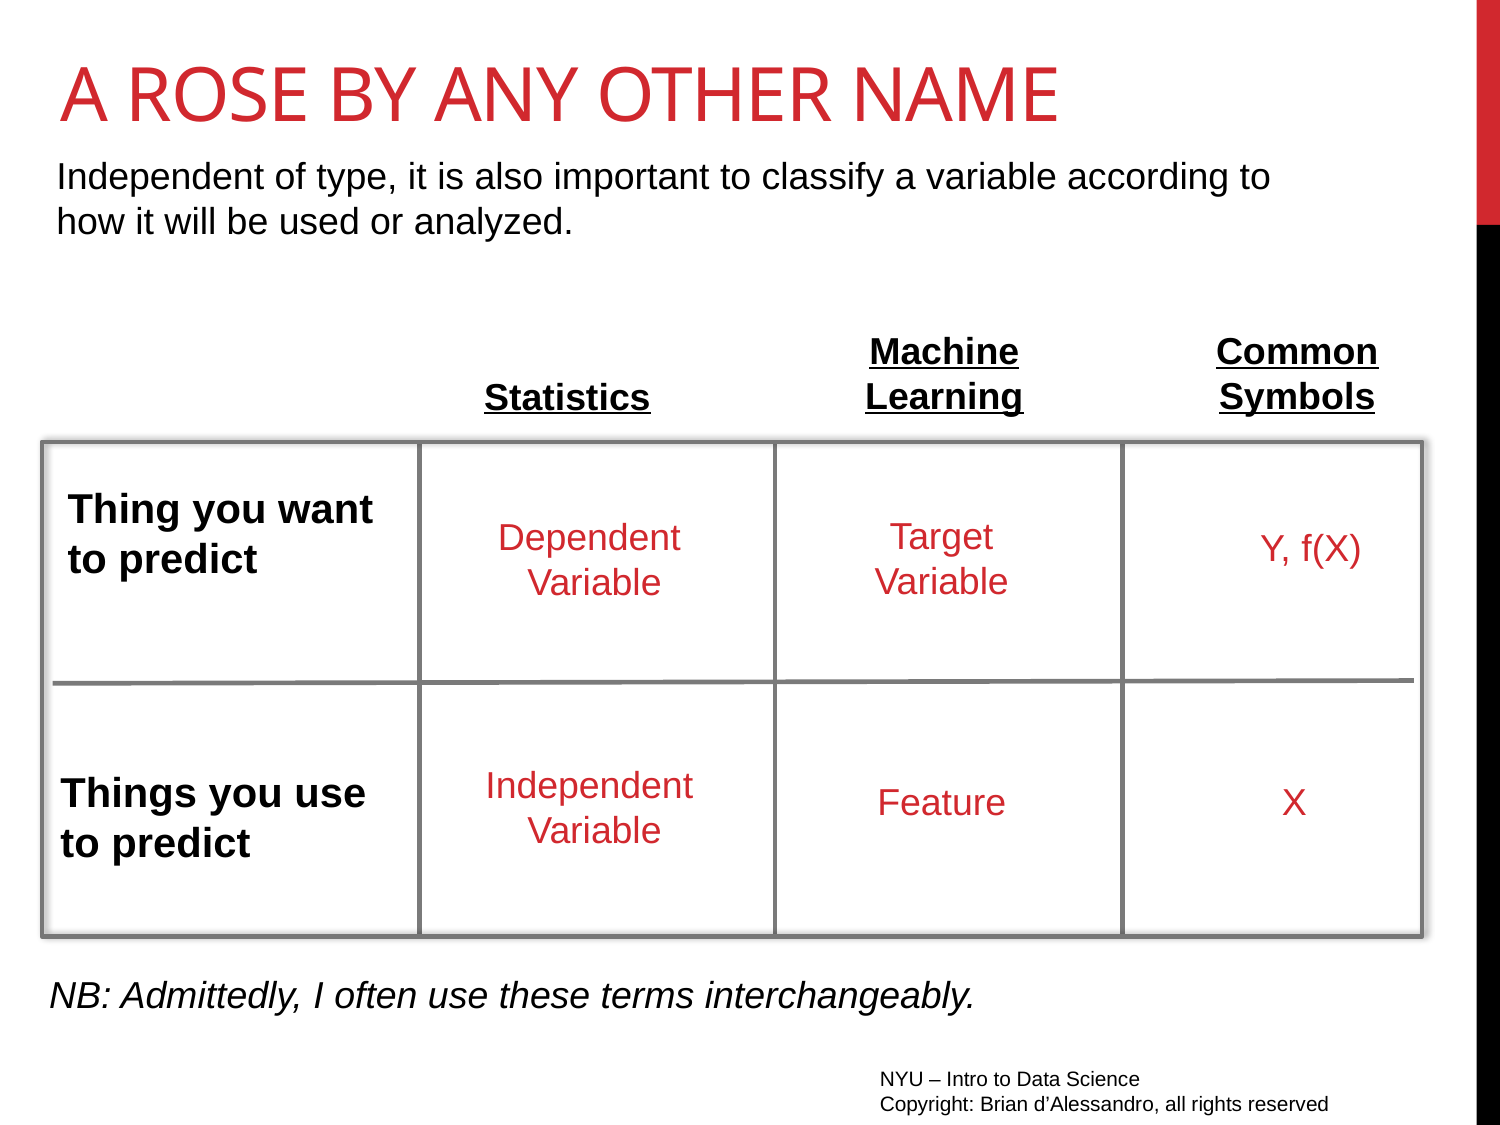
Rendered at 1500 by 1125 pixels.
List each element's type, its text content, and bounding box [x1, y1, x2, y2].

text_box Independent of type, it is also important to classify a variable according to how it will be used or analyzed. [41, 144, 1356, 250]
text_box NB: Admittedly, I often use these terms interchangeably. [34, 963, 1349, 1024]
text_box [41, 319, 1440, 938]
title A rose by any other name [45, 0, 1423, 145]
